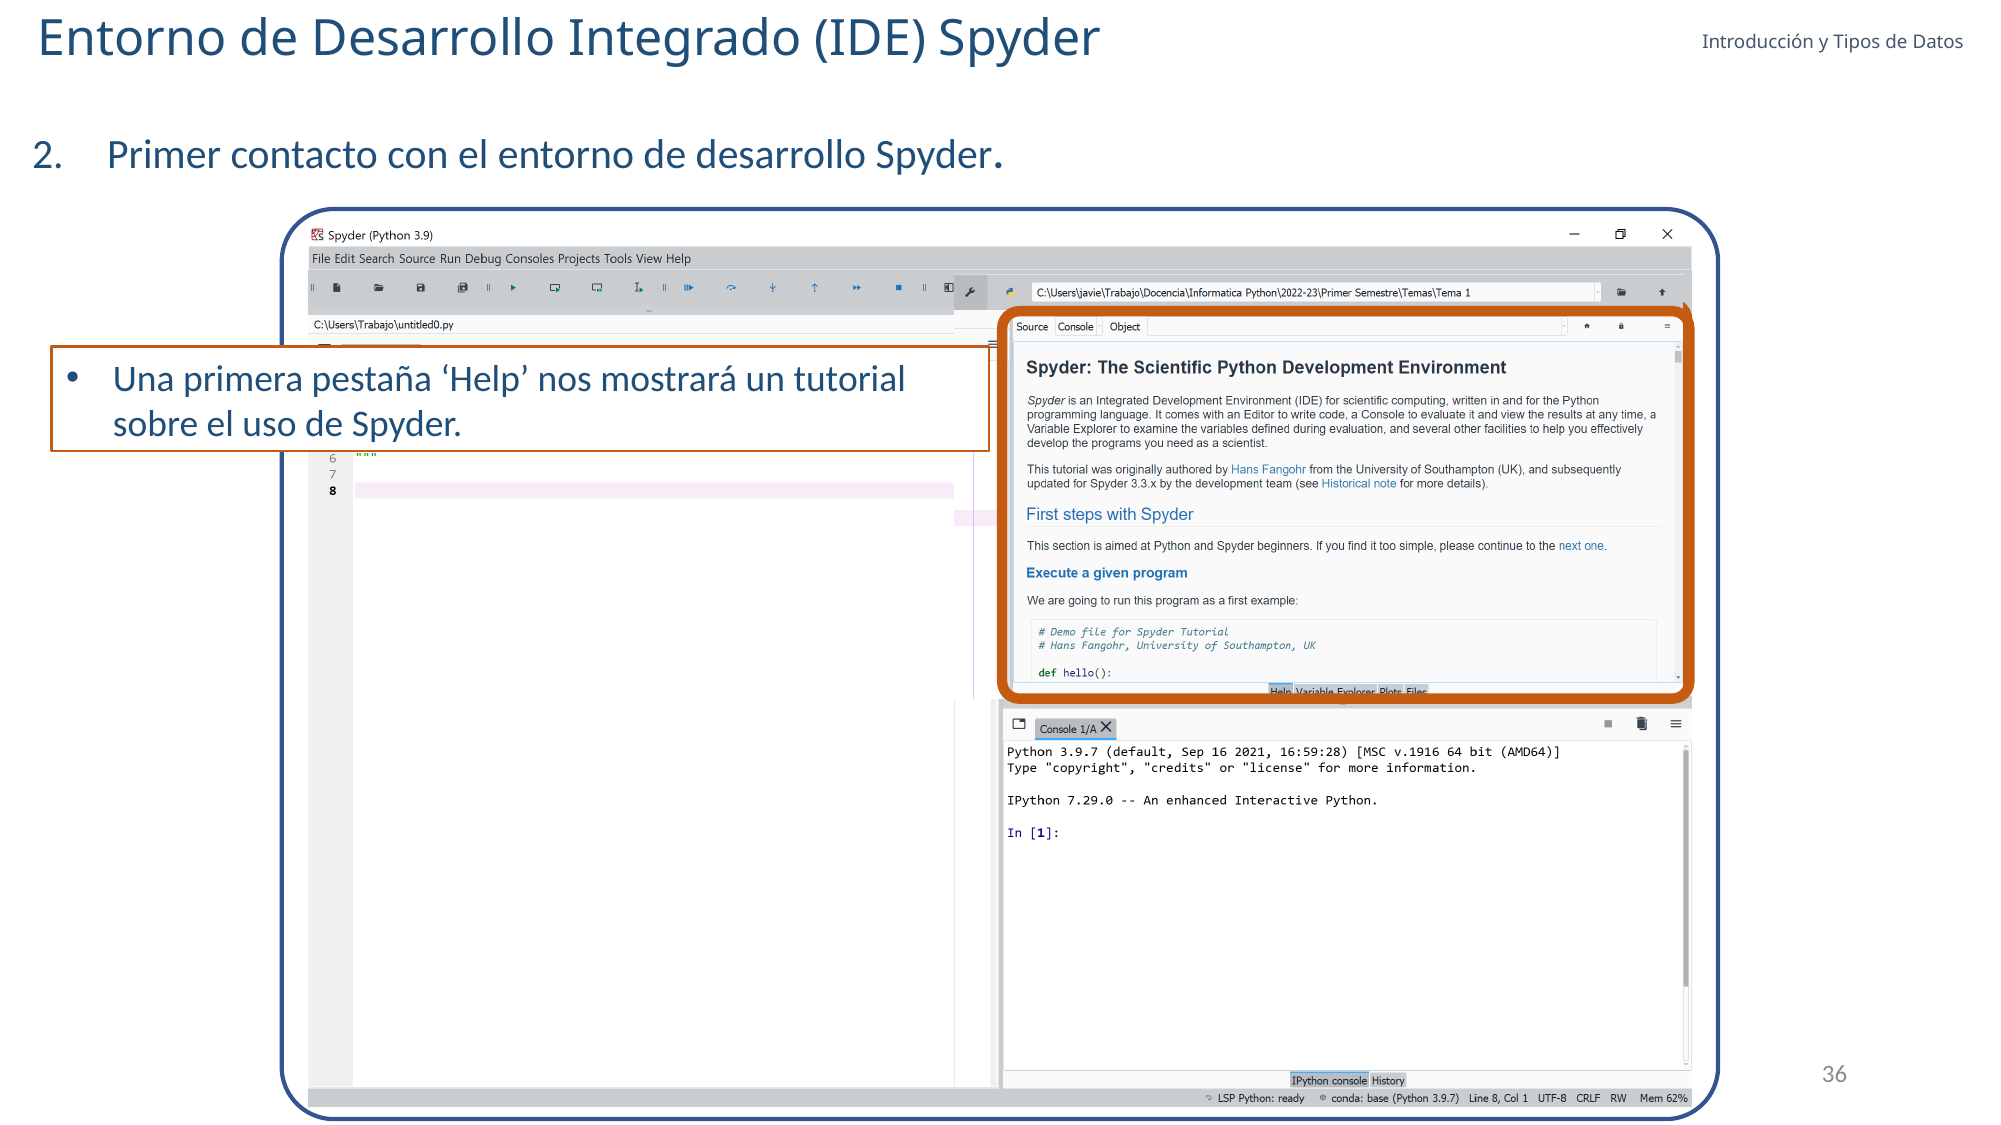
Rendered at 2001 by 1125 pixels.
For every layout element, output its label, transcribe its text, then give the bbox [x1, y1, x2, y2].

text_box Entorno de Desarrollo Integrado (IDE) Spyder [22, 0, 1117, 73]
slide_number 36 [1692, 1042, 1863, 1103]
text_box [280, 230, 307, 346]
text_box Primer contacto con el entorno de desarrollo Spyder. [17, 119, 1945, 230]
text_box [280, 451, 1706, 1121]
text_box Una primera pestaña ‘Help’ nos mostrará un tutorial sobre el uso de Spyder. [51, 346, 307, 451]
picture [307, 224, 1692, 1107]
text_box [1692, 230, 1720, 1042]
text_box Introducción y Tipos de Datos [1614, 24, 2000, 70]
